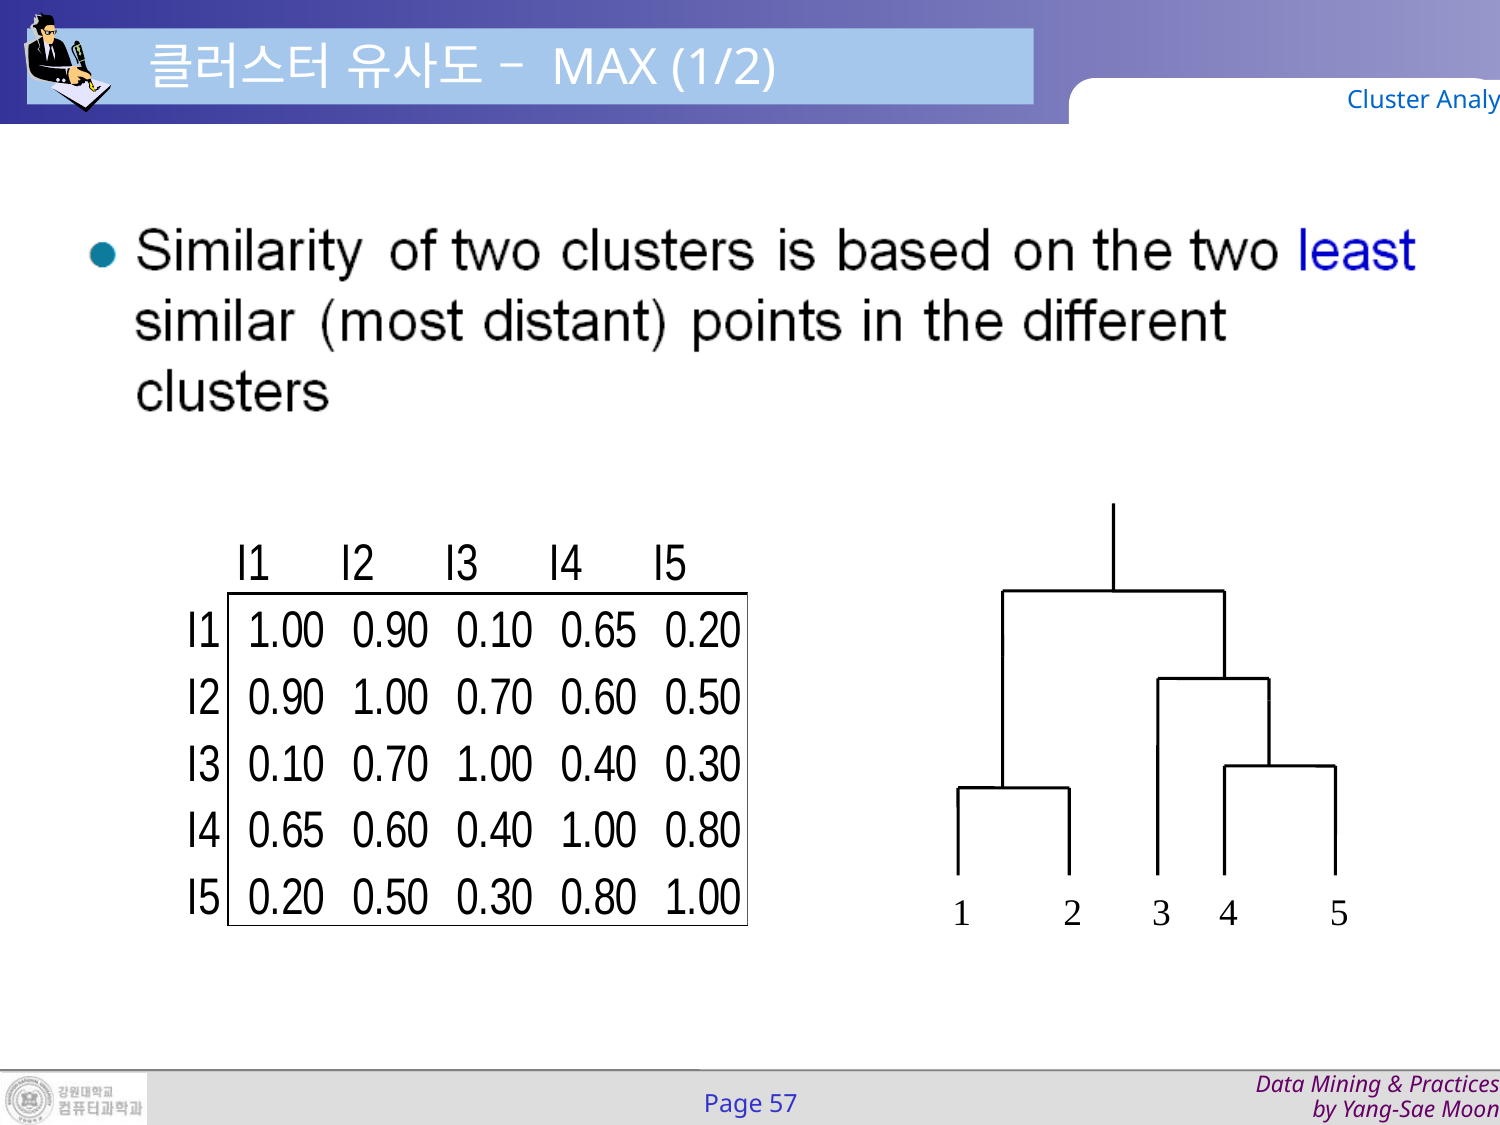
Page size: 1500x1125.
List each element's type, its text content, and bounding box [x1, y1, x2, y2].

picture [2, 1073, 147, 1125]
picture [69, 207, 1431, 421]
text_box 클러스터 유사도 – MAX (1/2) [133, 26, 1093, 102]
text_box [937, 503, 1365, 942]
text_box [37, 524, 751, 929]
text_box Cluster Analysis [1245, 78, 1500, 120]
slide_number Page 57 [682, 1079, 819, 1124]
